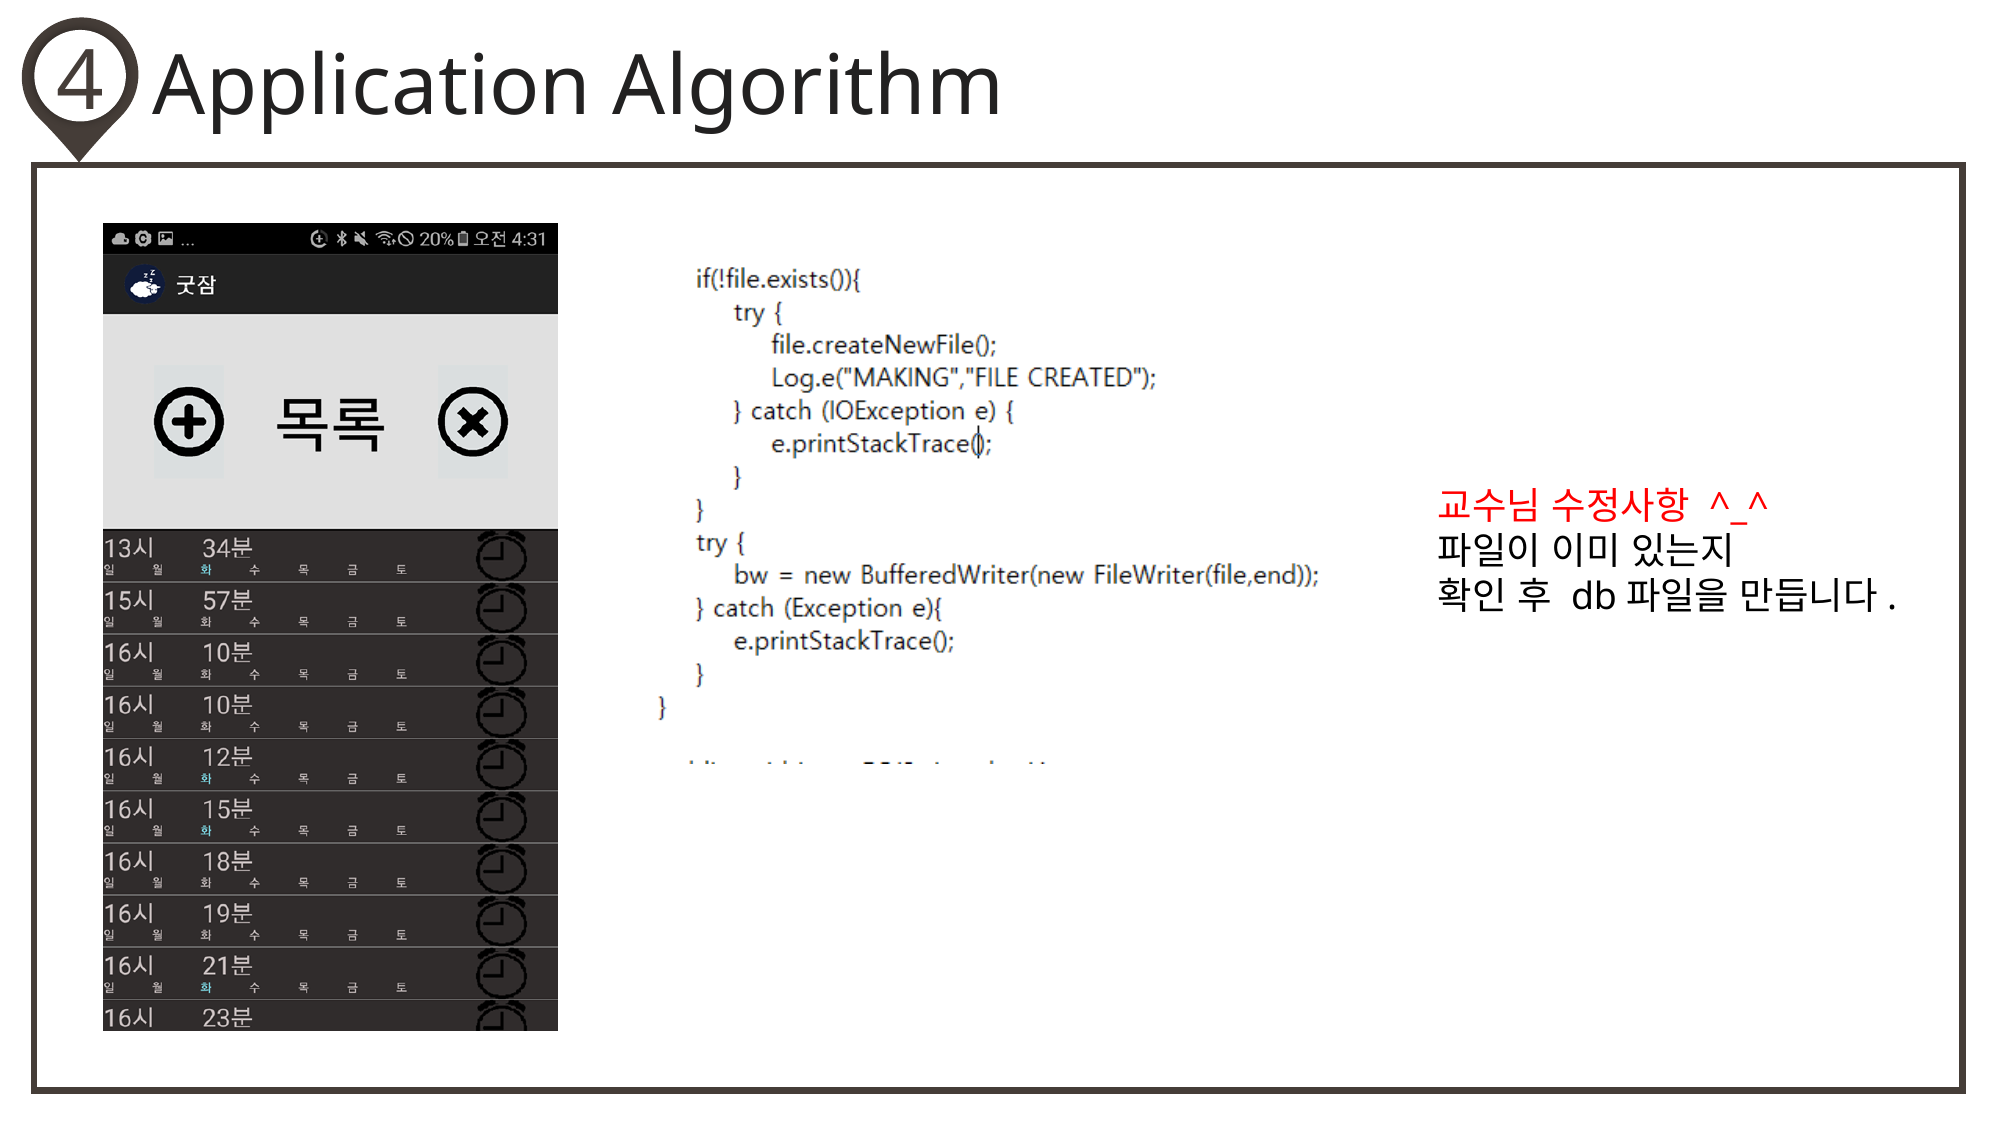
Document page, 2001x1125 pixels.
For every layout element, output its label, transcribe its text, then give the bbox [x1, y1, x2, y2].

picture [103, 223, 558, 1031]
text_box 4 [41, 18, 119, 134]
text_box 교수님 수정사항 ^_^ 파일이 이미 있는지 확인 후 db파일을 만듭니다. [1422, 475, 1912, 625]
text_box Application Algorithm [138, 24, 1020, 140]
picture [654, 241, 1416, 764]
